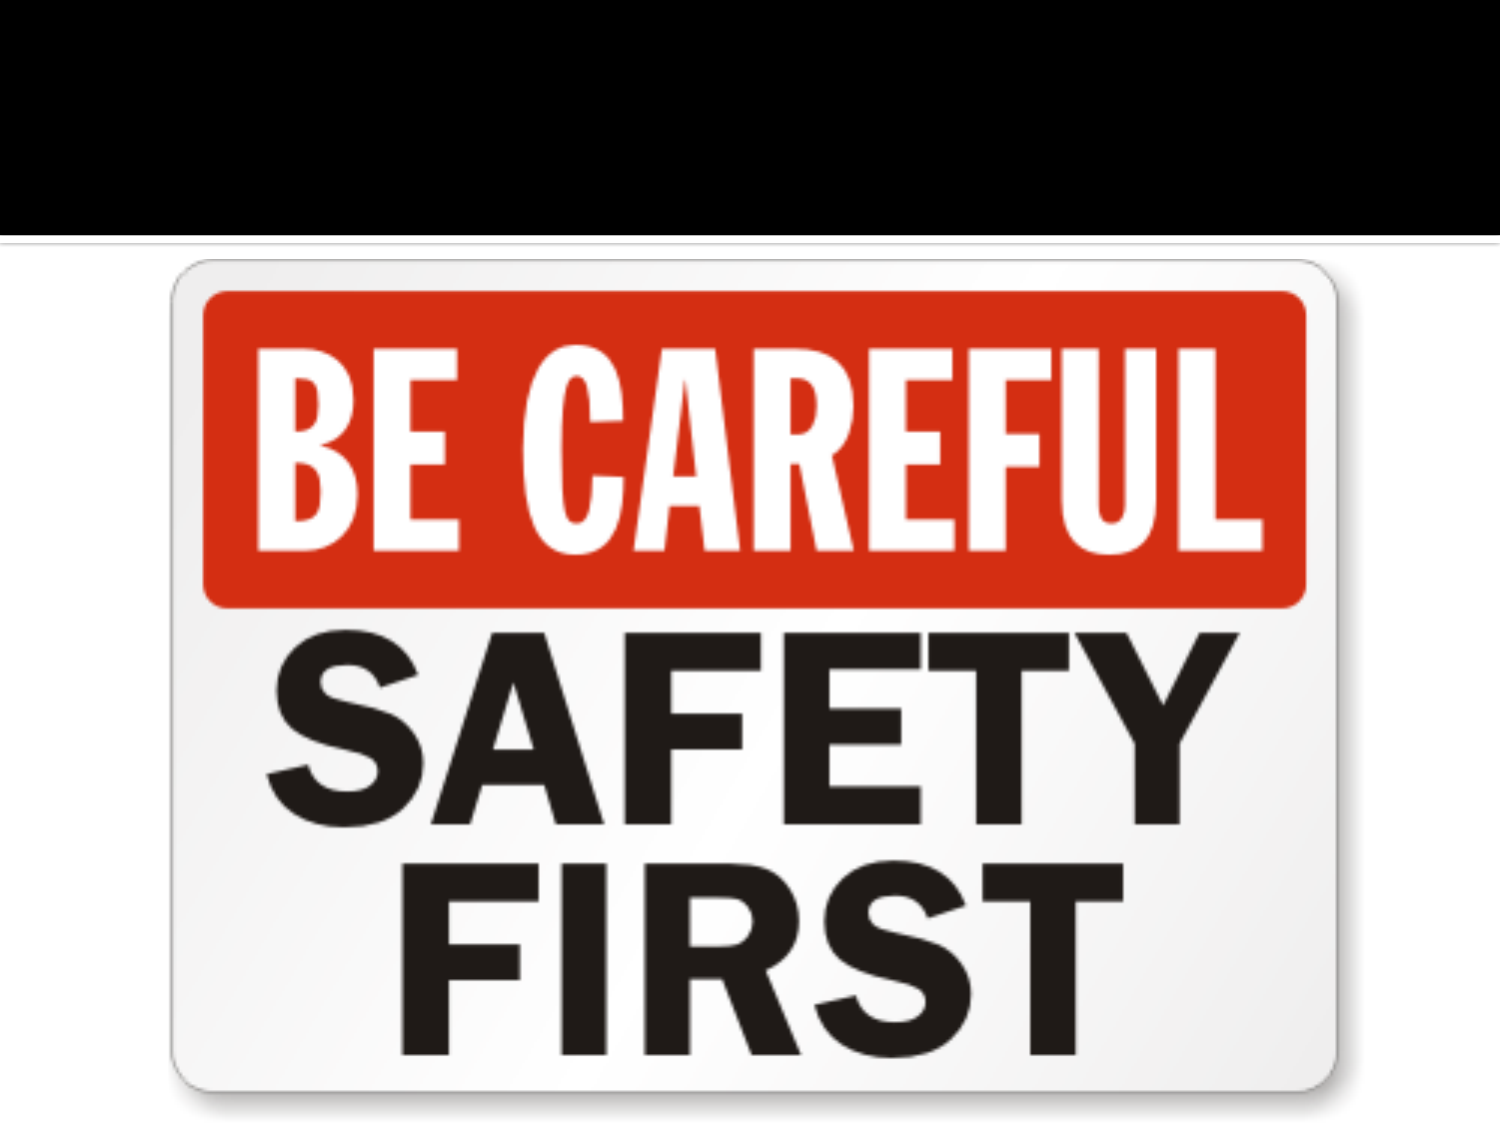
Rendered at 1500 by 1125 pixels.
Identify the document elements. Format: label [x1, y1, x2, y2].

list [168, 259, 1367, 1125]
